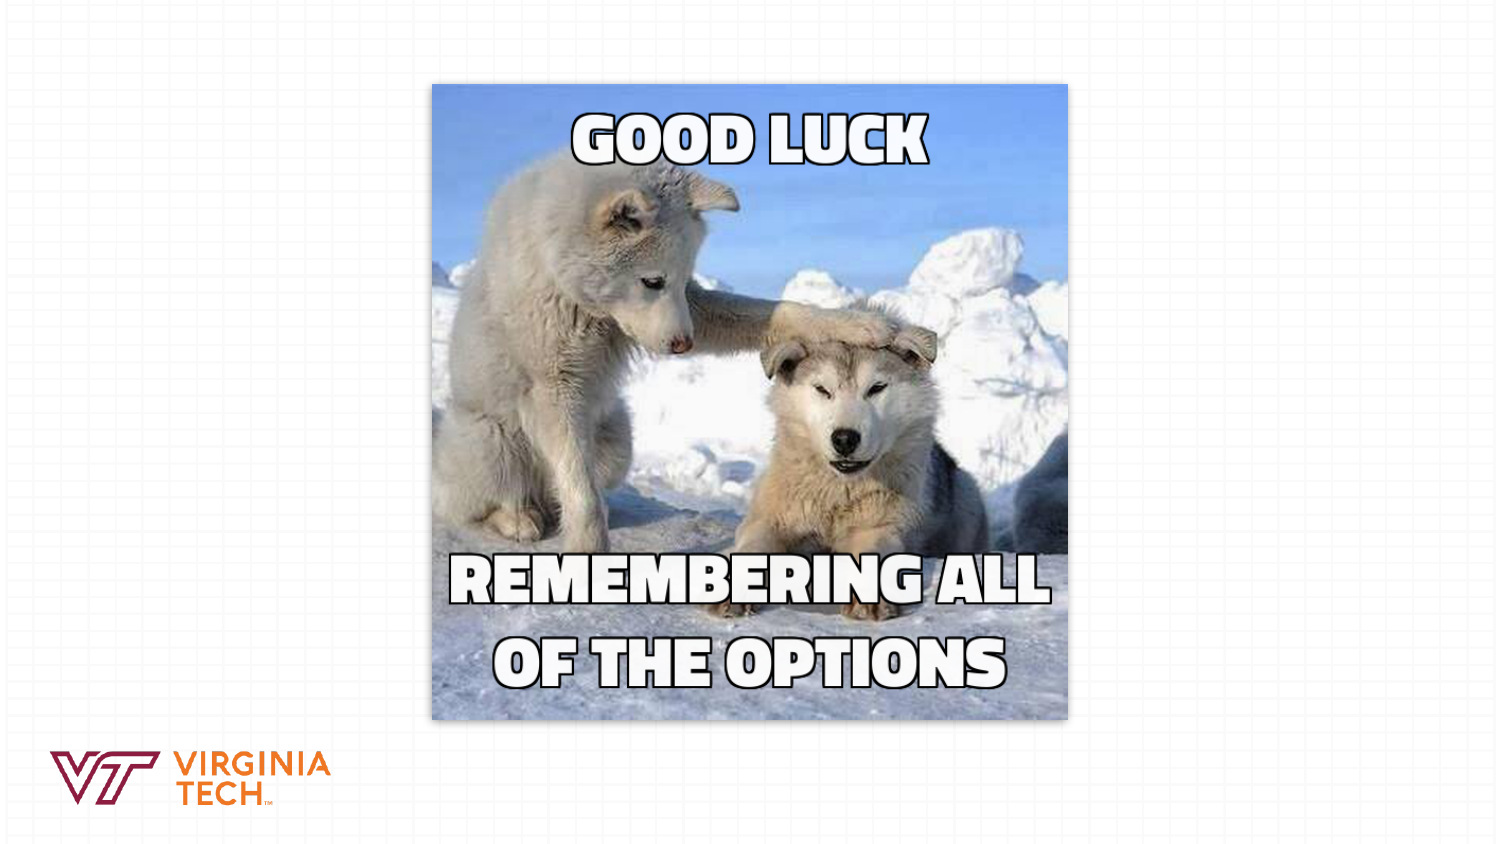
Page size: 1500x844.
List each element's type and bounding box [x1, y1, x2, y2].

picture [432, 84, 1068, 720]
picture [47, 749, 333, 807]
